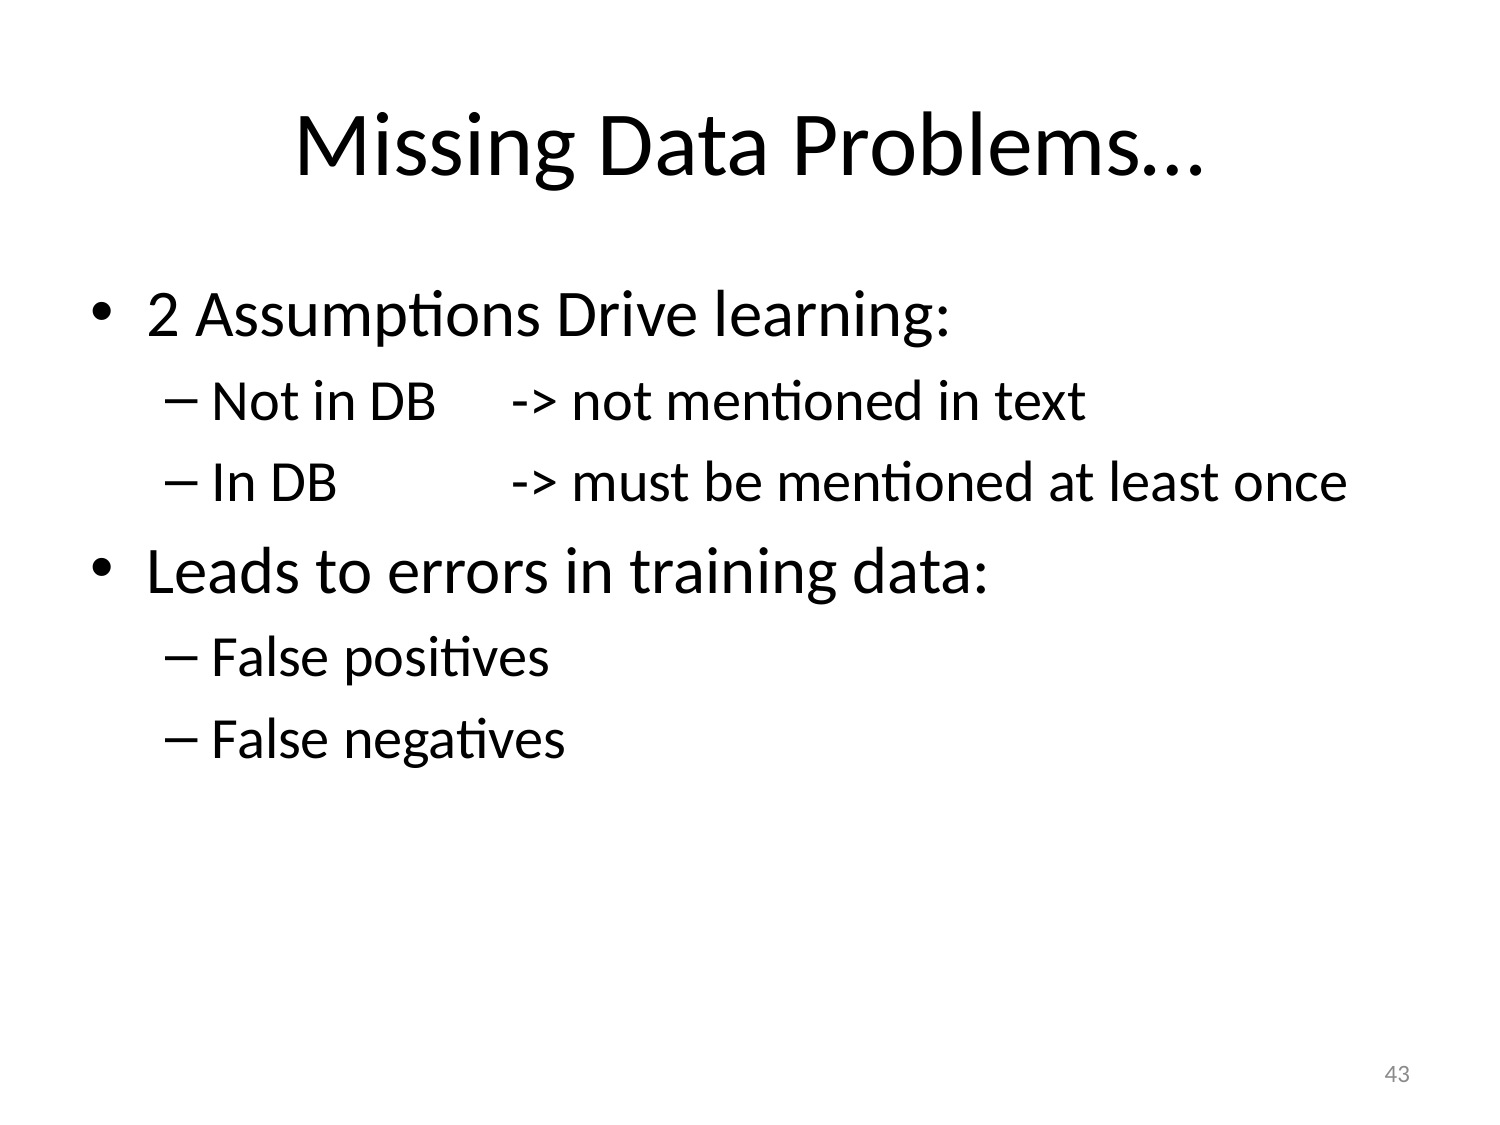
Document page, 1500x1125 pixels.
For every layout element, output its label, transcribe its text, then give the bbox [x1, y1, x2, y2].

title Missing Data Problems… [75, 45, 1425, 233]
slide_number 43 [1074, 1042, 1425, 1103]
list 2 Assumptions Drive learning: Not in DB -> not mentioned in text In DB -> must be mentioned at least once Leads to errors in training data: False positives False negatives [75, 262, 1425, 1005]
